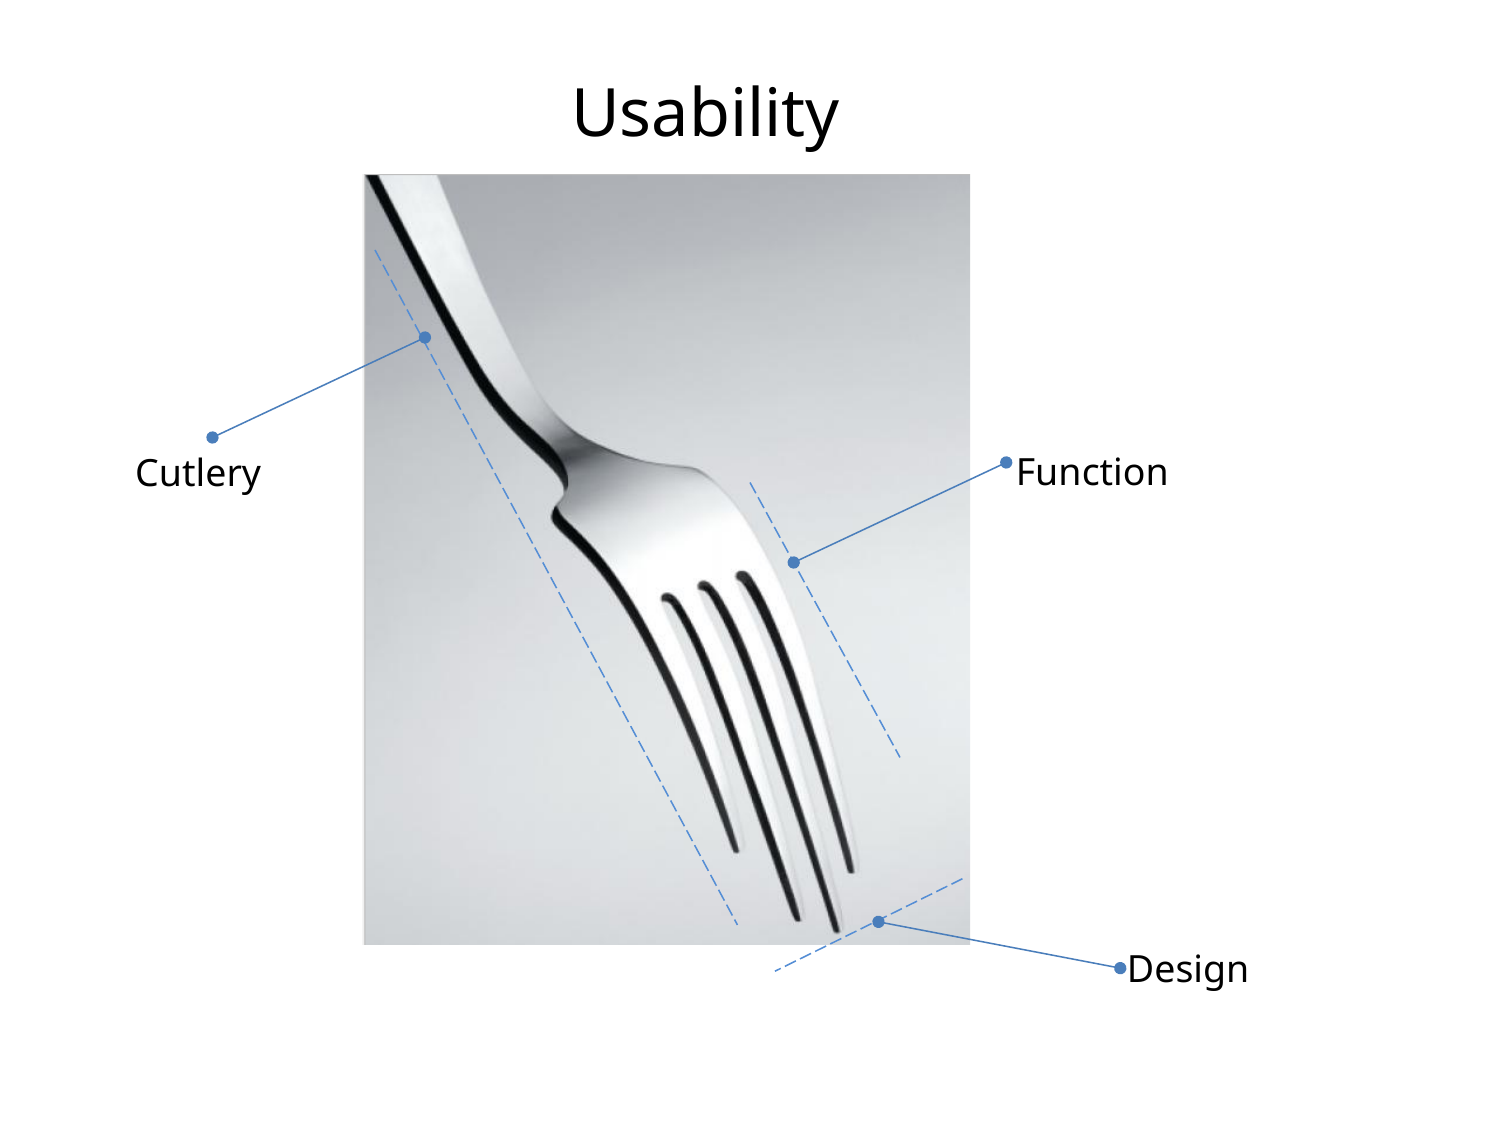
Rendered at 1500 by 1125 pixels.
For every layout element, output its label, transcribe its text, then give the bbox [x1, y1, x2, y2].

text_box Usability [556, 62, 969, 158]
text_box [374, 249, 738, 926]
text_box Function [1000, 440, 1194, 501]
picture [362, 174, 971, 946]
text_box Cutlery [120, 441, 277, 501]
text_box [878, 921, 1121, 969]
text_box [749, 482, 901, 758]
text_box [774, 878, 963, 972]
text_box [212, 337, 426, 438]
text_box Design [1112, 937, 1275, 998]
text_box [793, 462, 1007, 563]
